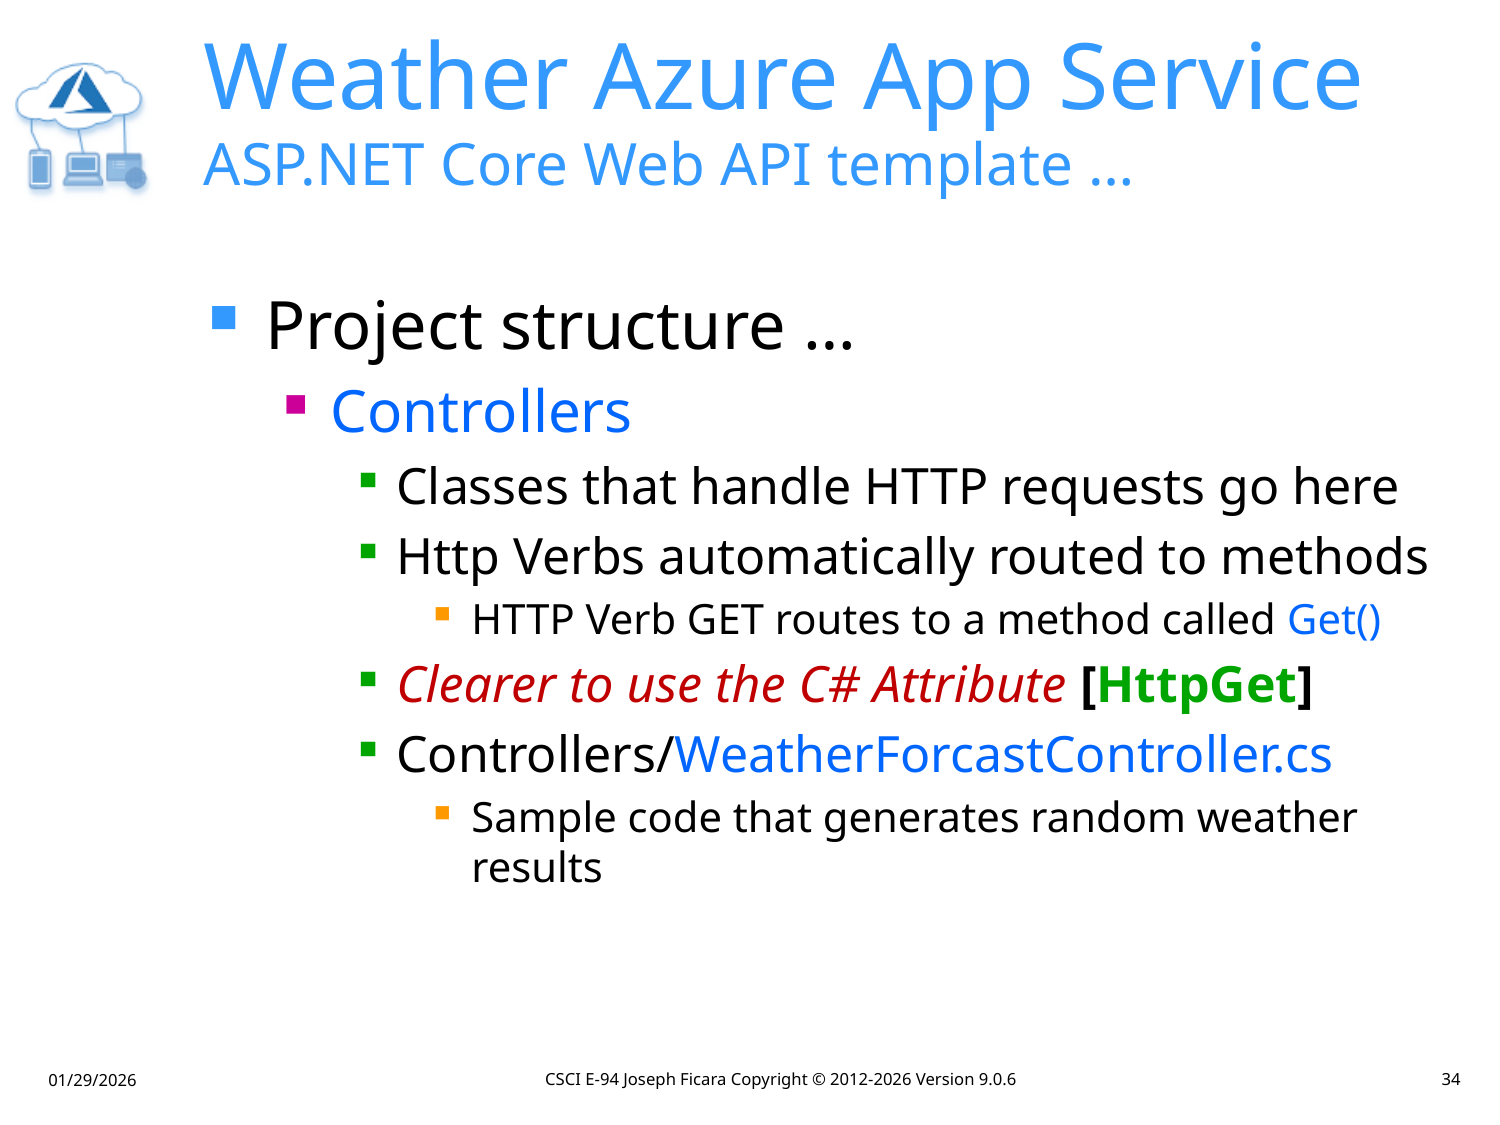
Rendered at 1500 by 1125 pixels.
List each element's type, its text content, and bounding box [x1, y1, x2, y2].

picture [3, 57, 163, 213]
slide_number 34 [1407, 1061, 1476, 1101]
title Weather Azure App Service ASP.NET Core Web API template … [188, 24, 1468, 213]
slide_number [33, 1062, 154, 1100]
list Project structure … Controllers Classes that handle HTTP requests go here Http Verbs automatically routed to methods HTTP Verb GET routes to a method called Get() Clearer to use the C# Attribute [HttpGet] Controllers/WeatherForcastController.cs Sample code that generates random weather results [193, 275, 1469, 1050]
footer CSCI E-94 Joseph Ficara Copyright © 2012-2026 Version 9.0.6 [162, 1061, 1400, 1100]
